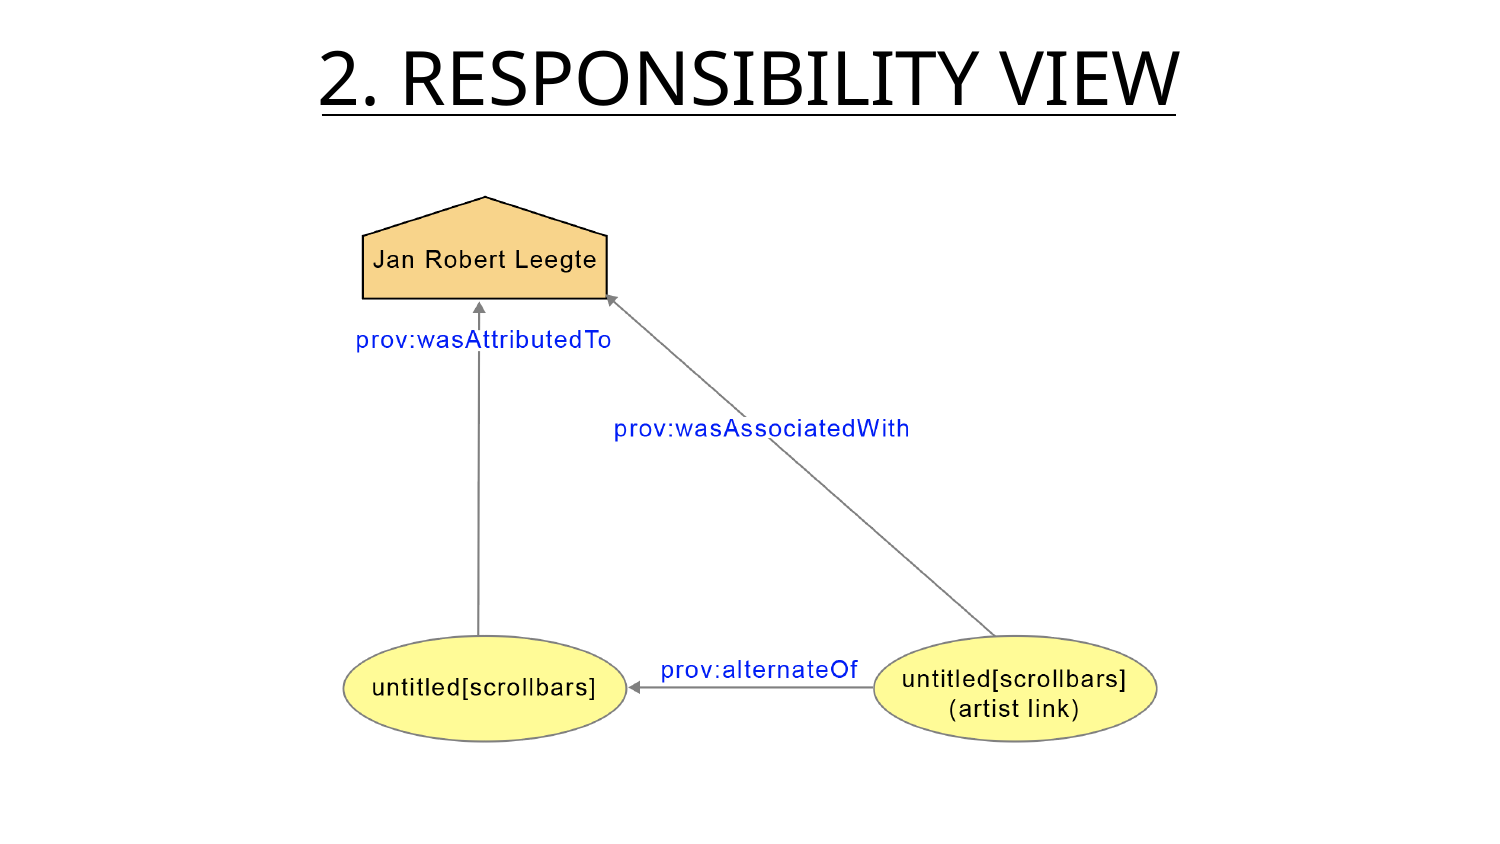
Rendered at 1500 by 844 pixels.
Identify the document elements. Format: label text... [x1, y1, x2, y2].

picture [312, 157, 1217, 819]
text_box 2. RESPONSIBILITY VIEW [81, 15, 1419, 134]
